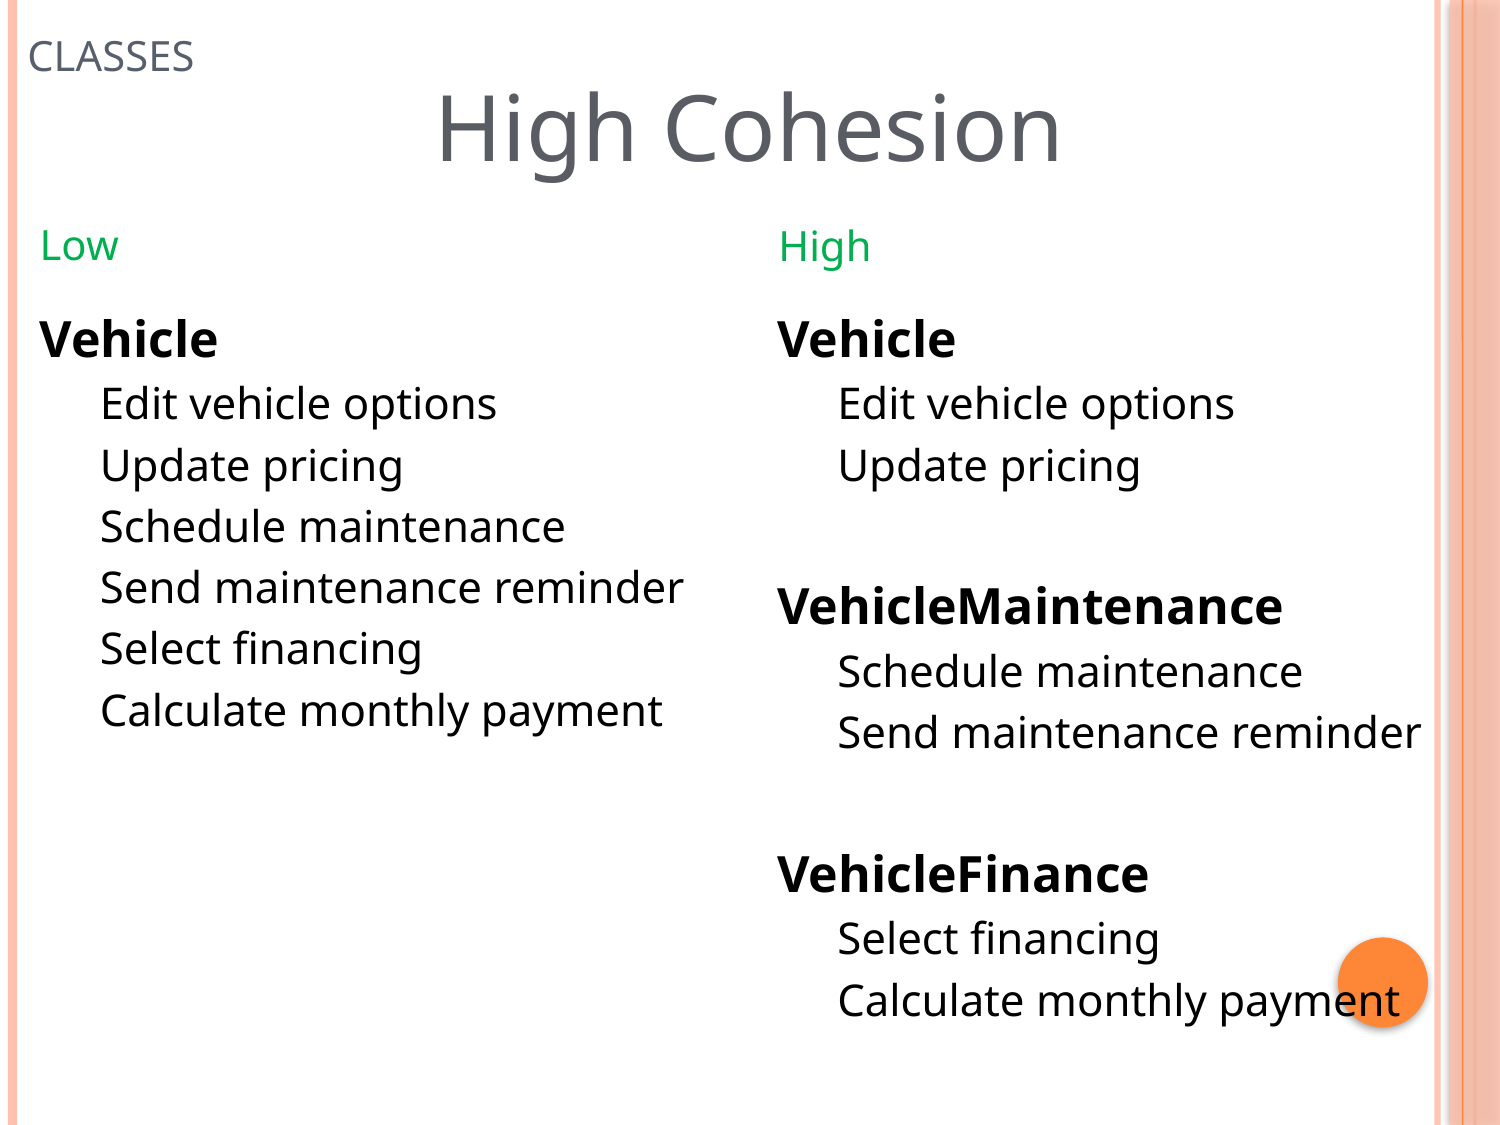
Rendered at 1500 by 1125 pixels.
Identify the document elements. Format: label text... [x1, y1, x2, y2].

list High Cohesion [0, 62, 1500, 175]
text_box Low [24, 211, 250, 262]
title Classes [12, 24, 1438, 62]
list Vehicle Edit vehicle options Update pricing Schedule maintenance Send maintenance reminder Select financing Calculate monthly payment [24, 299, 1438, 1100]
list High [712, 212, 938, 263]
list Vehicle Edit vehicle options Update pricing VehicleMaintenance Schedule maintenance Send maintenance reminder VehicleFinance Select financing Calculate monthly payment [762, 299, 1500, 1038]
